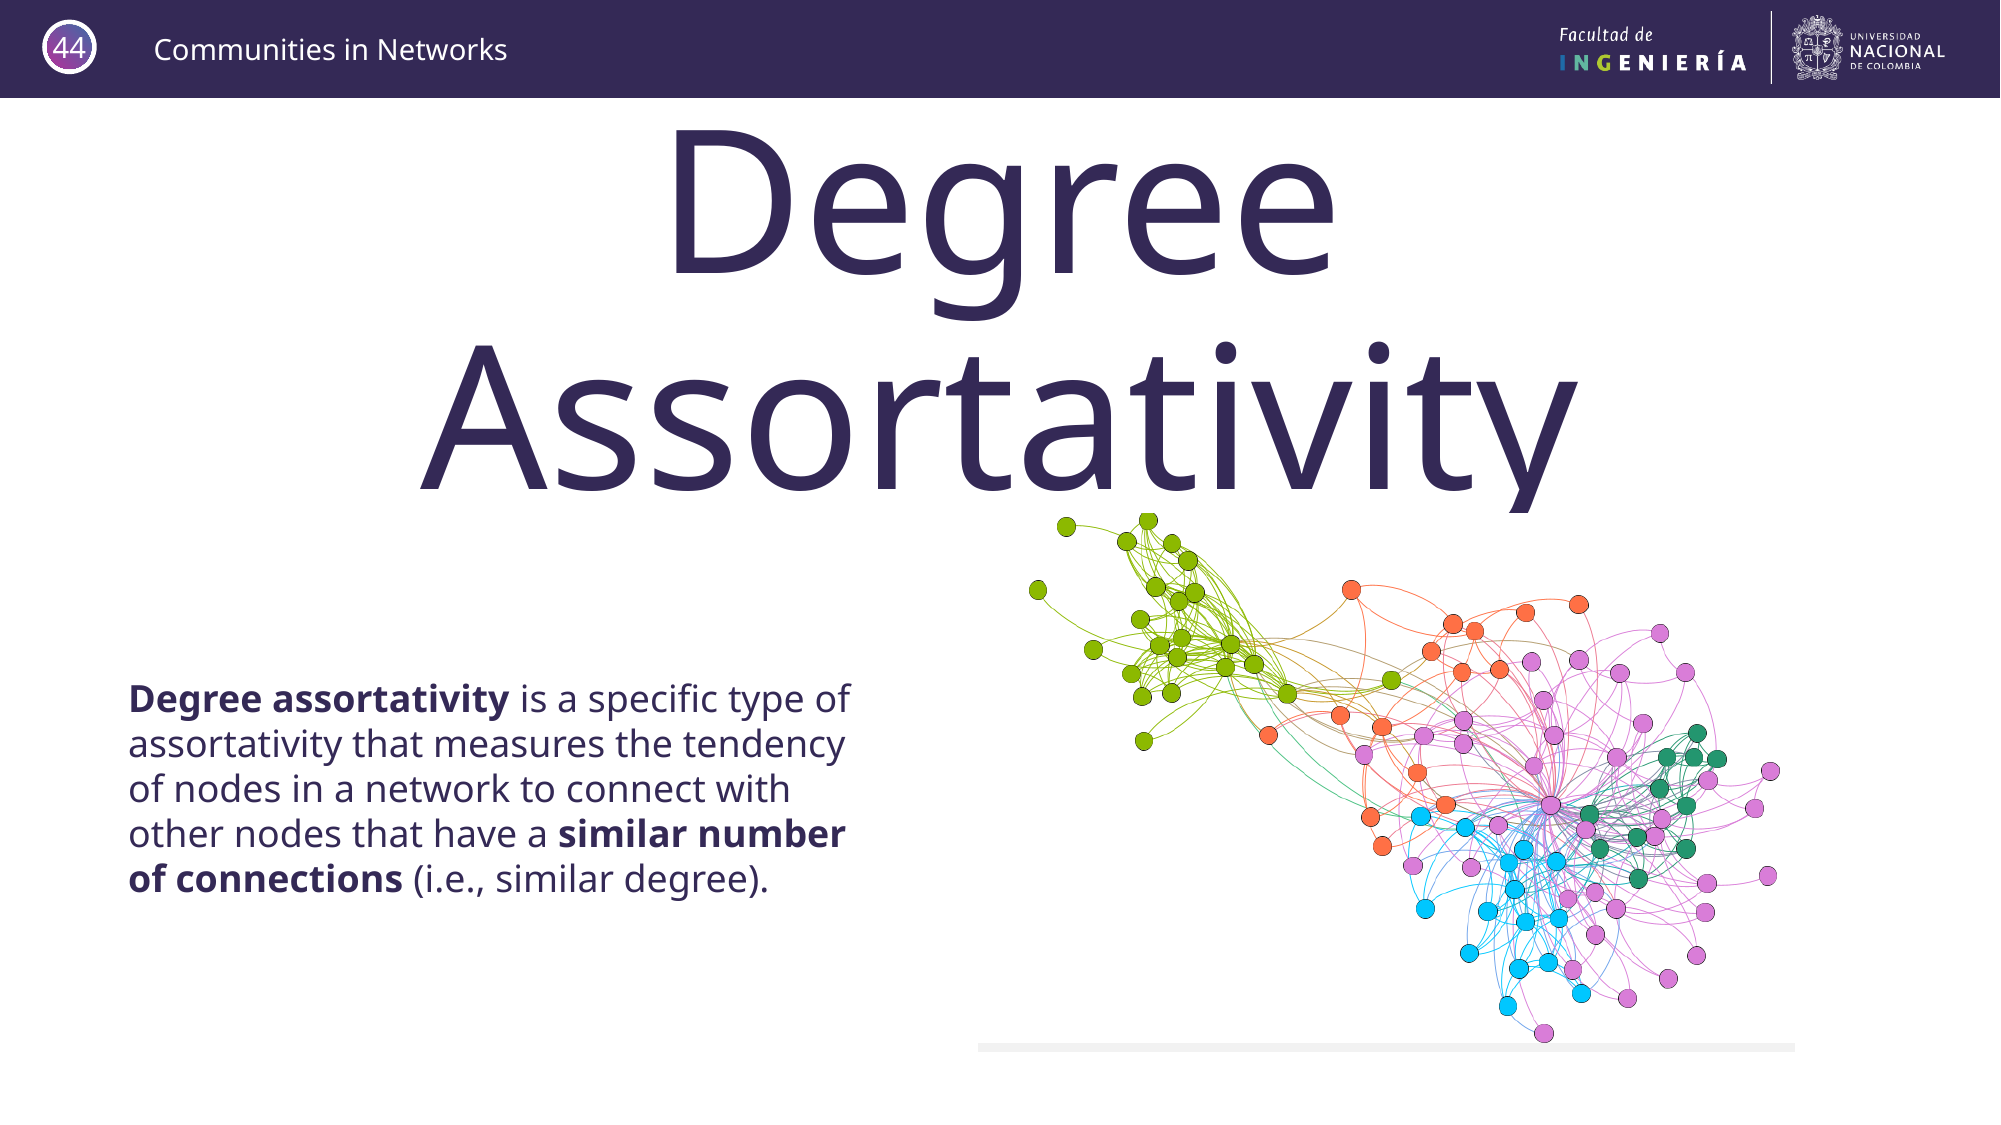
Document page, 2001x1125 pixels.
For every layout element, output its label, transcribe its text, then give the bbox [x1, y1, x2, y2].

text_box Degree assortativity is a specific type of assortativity that measures the tendency of nodes in a network to connect with other nodes that have a similar number of connections (i.e., similar degree). [113, 667, 875, 907]
picture [978, 513, 1795, 1052]
picture [1559, 11, 1957, 84]
slide_number 44 [42, 29, 97, 65]
title Degree Assortativity [249, 403, 1750, 541]
